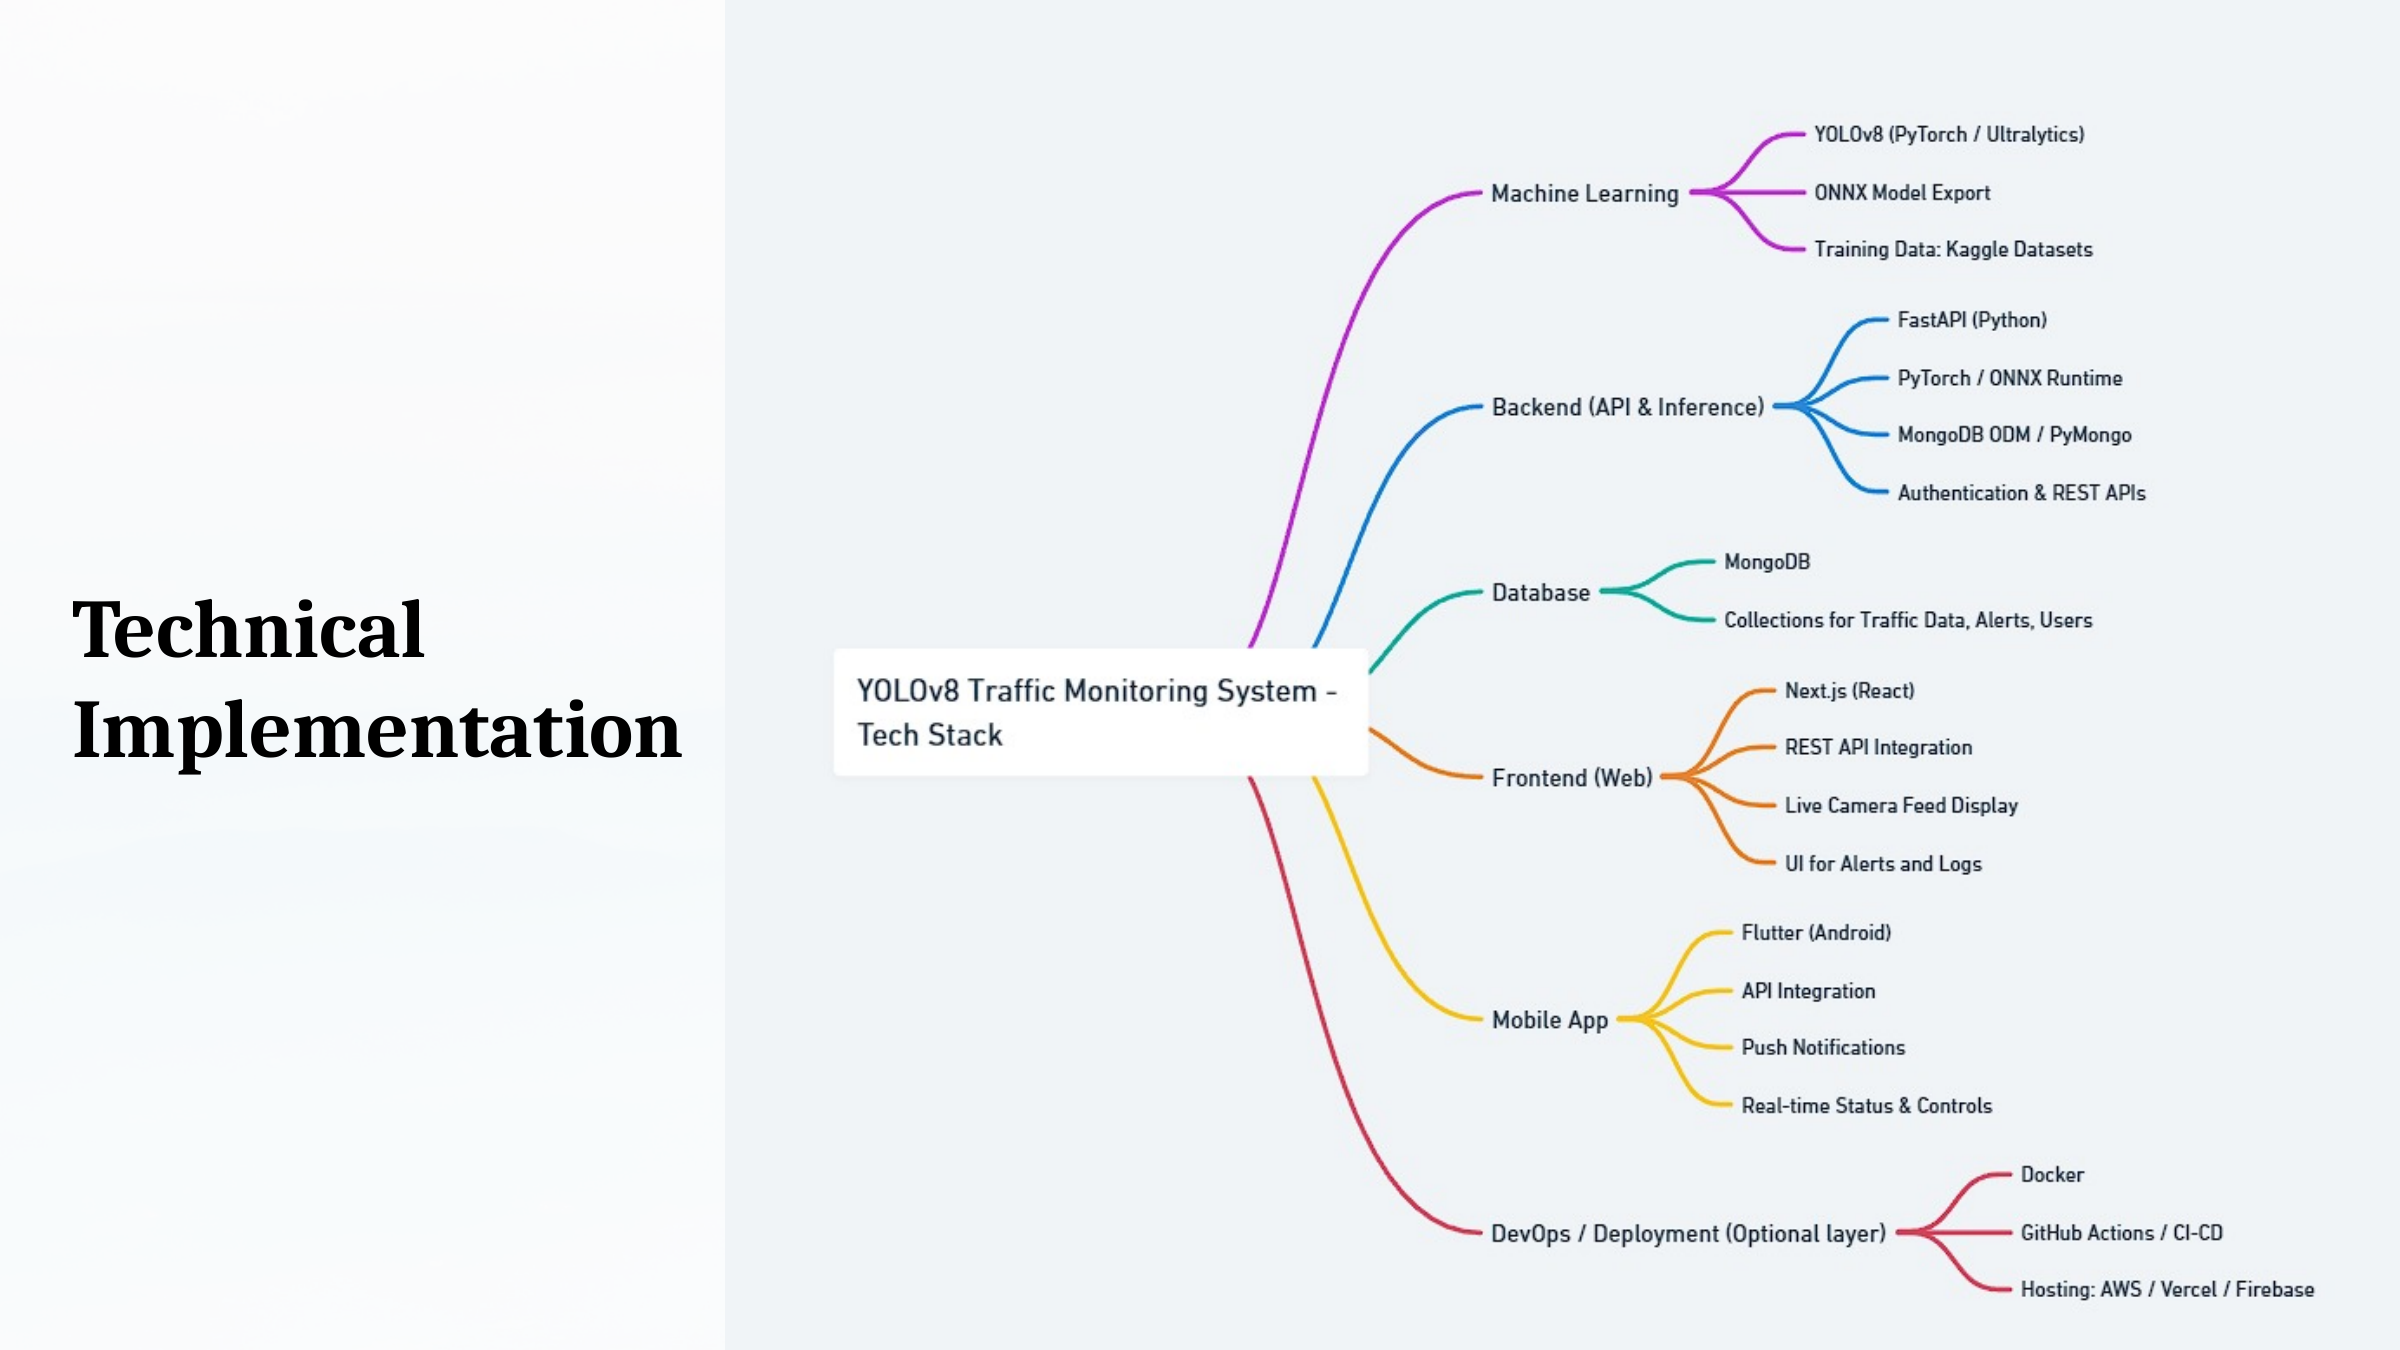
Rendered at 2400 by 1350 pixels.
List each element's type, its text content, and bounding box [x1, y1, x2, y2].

picture [725, 0, 2400, 1350]
text_box Technical Implementation [57, 566, 725, 782]
